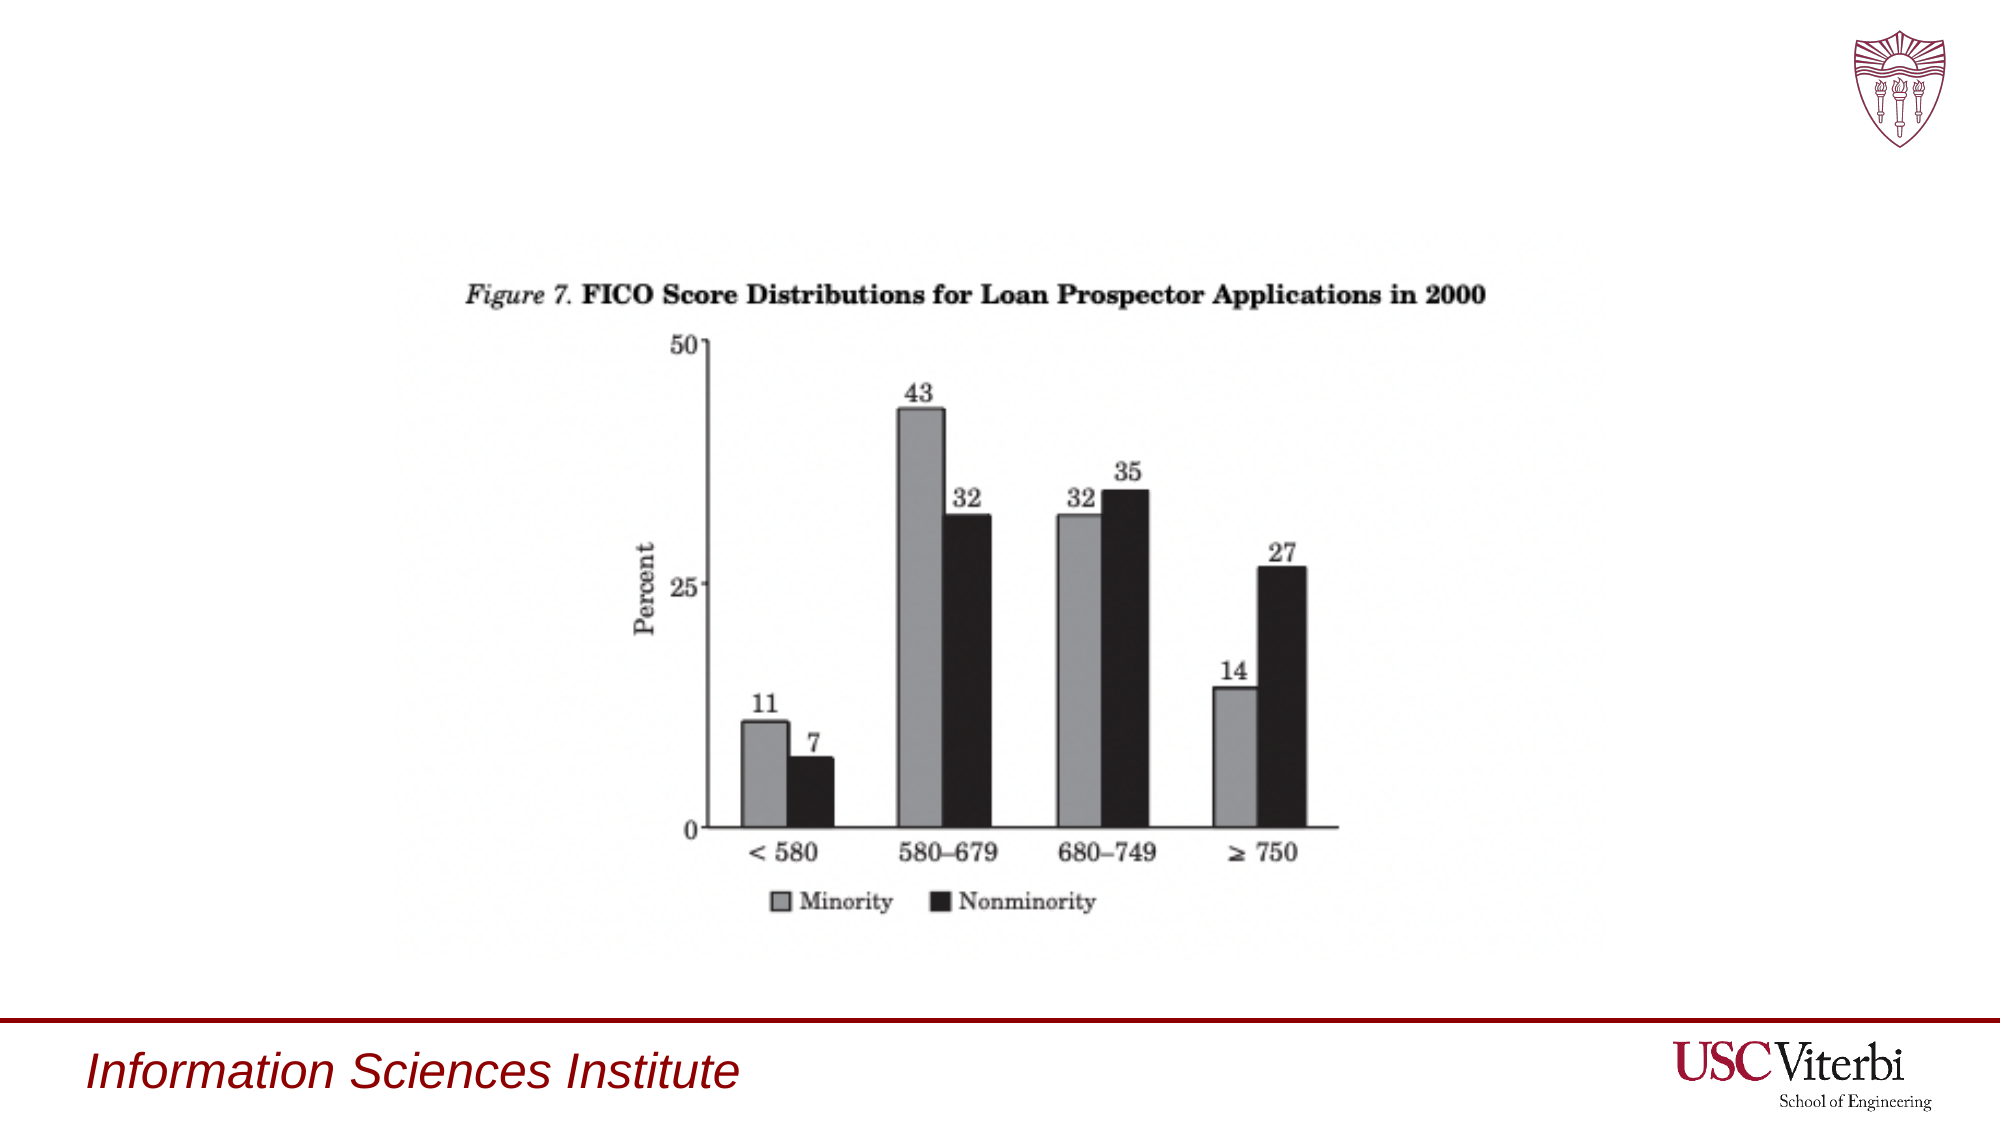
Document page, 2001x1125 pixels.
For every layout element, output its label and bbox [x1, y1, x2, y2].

picture [1824, 13, 1975, 164]
picture [1641, 1027, 1964, 1118]
picture [393, 232, 1607, 961]
